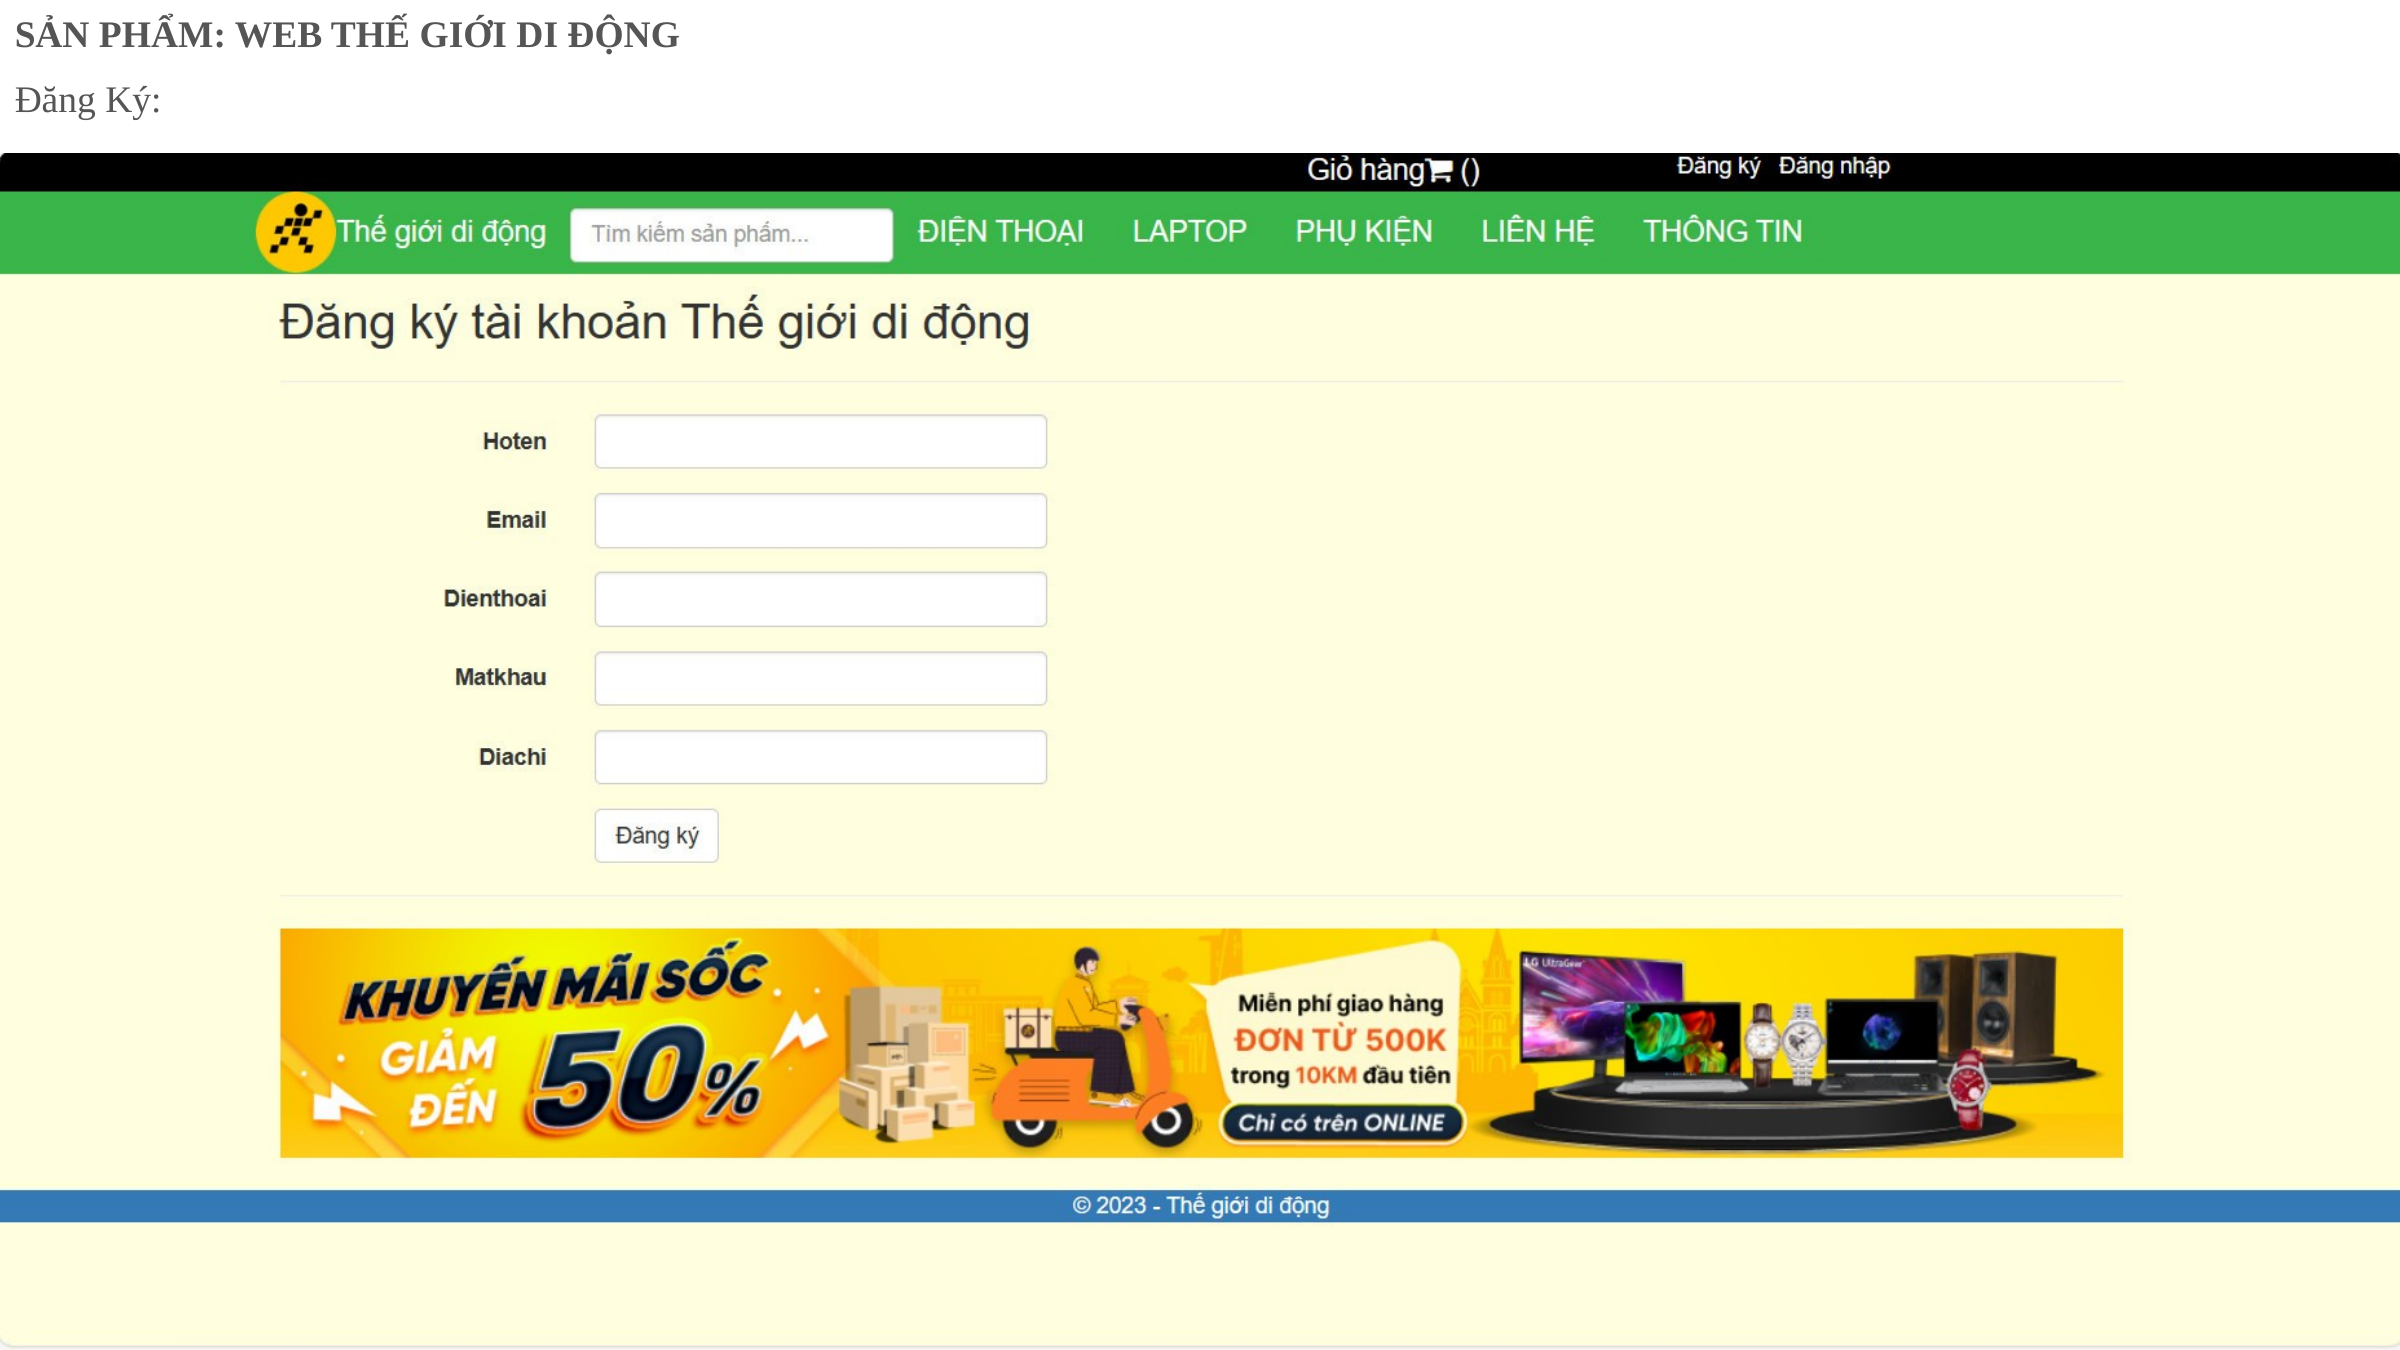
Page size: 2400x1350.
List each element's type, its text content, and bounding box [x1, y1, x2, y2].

picture [0, 153, 2400, 1350]
text_box SẢN PHẨM: WEB THẾ GIỚI DI ĐỘNG Đăng Ký: [0, 0, 1107, 128]
